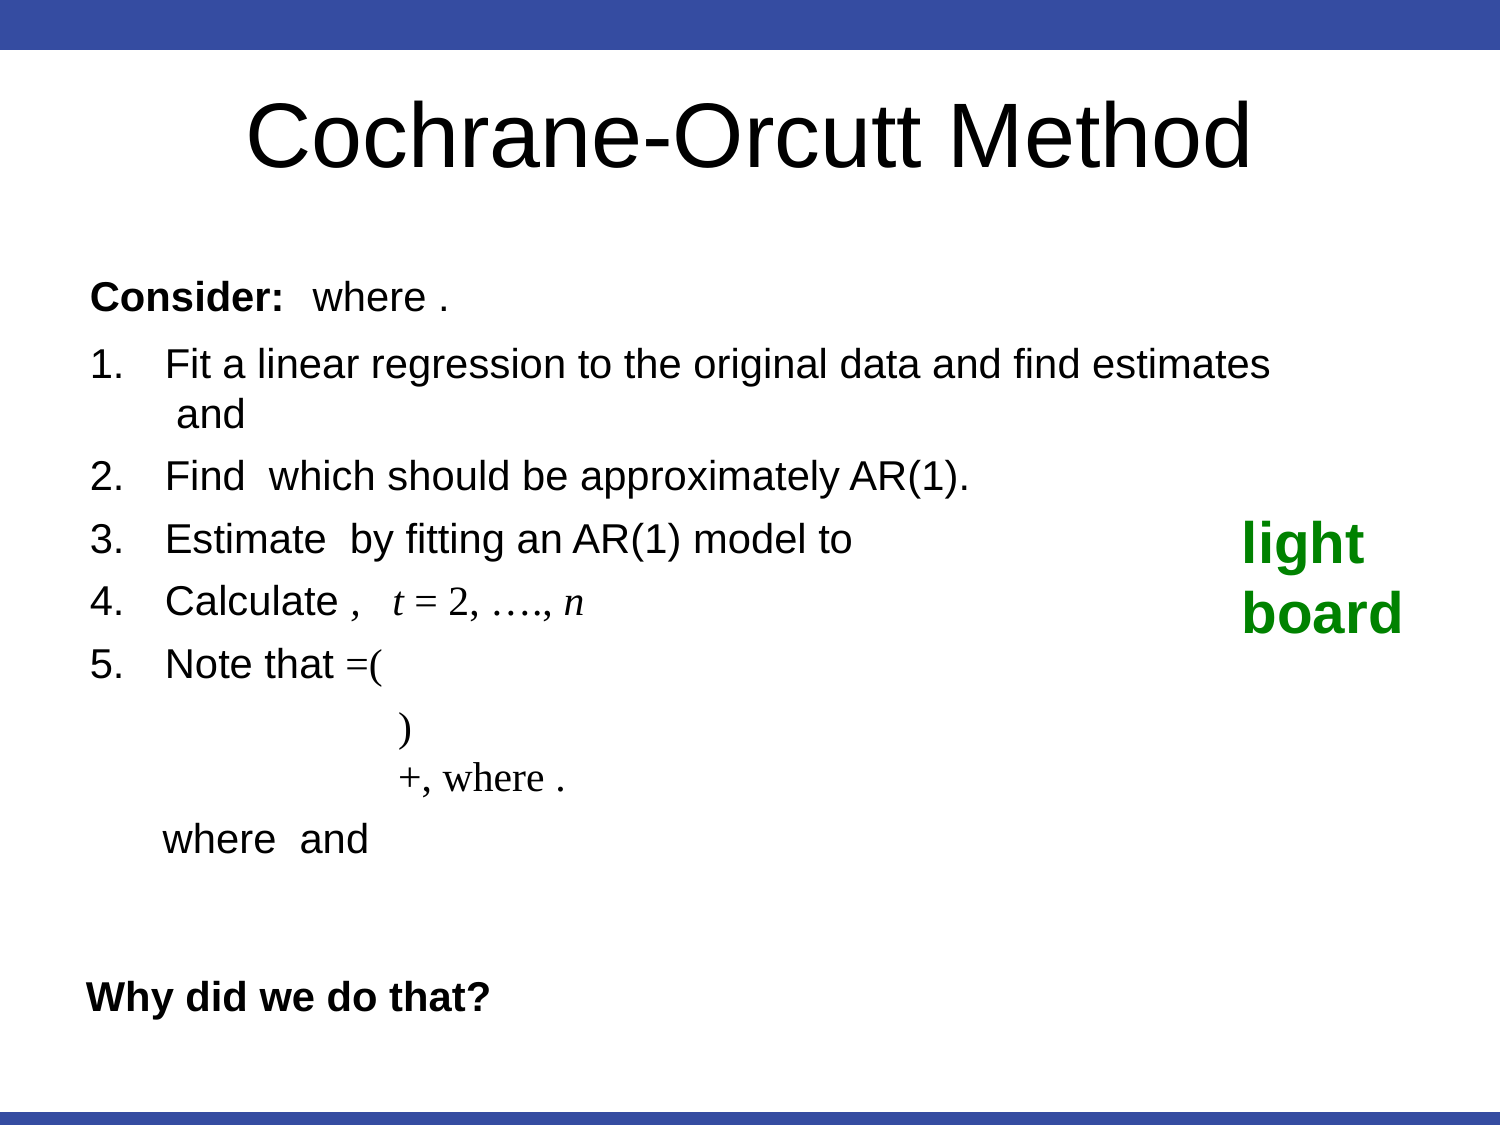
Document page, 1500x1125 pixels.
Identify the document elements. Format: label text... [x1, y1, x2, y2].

title Cochrane-Orcutt Method [75, 37, 1425, 225]
text_box Consider: [74, 262, 311, 330]
text_box light board [1227, 497, 1425, 646]
text_box Why did we do that? [71, 962, 1100, 1049]
